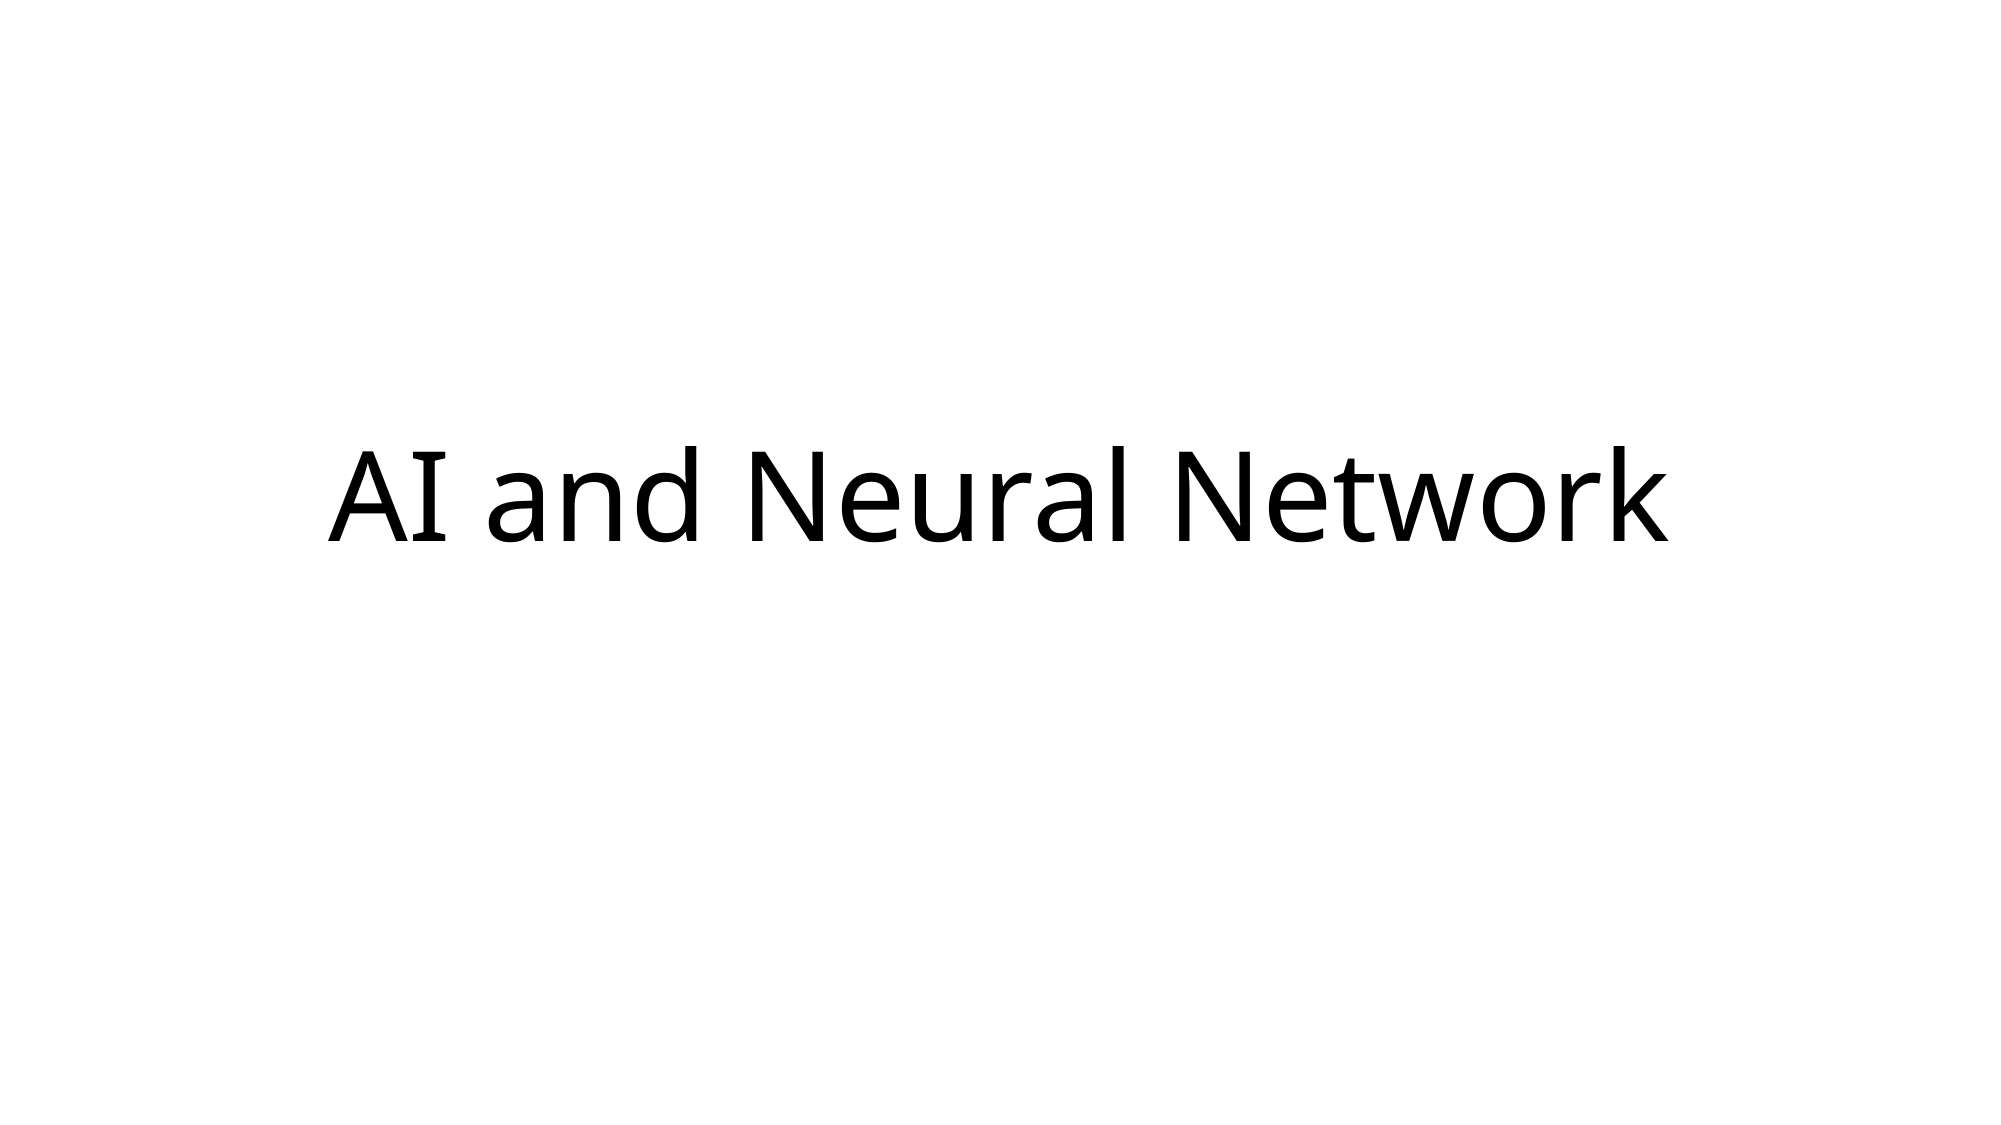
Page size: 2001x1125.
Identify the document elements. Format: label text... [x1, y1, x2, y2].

title AI and Neural Network [249, 184, 1750, 576]
